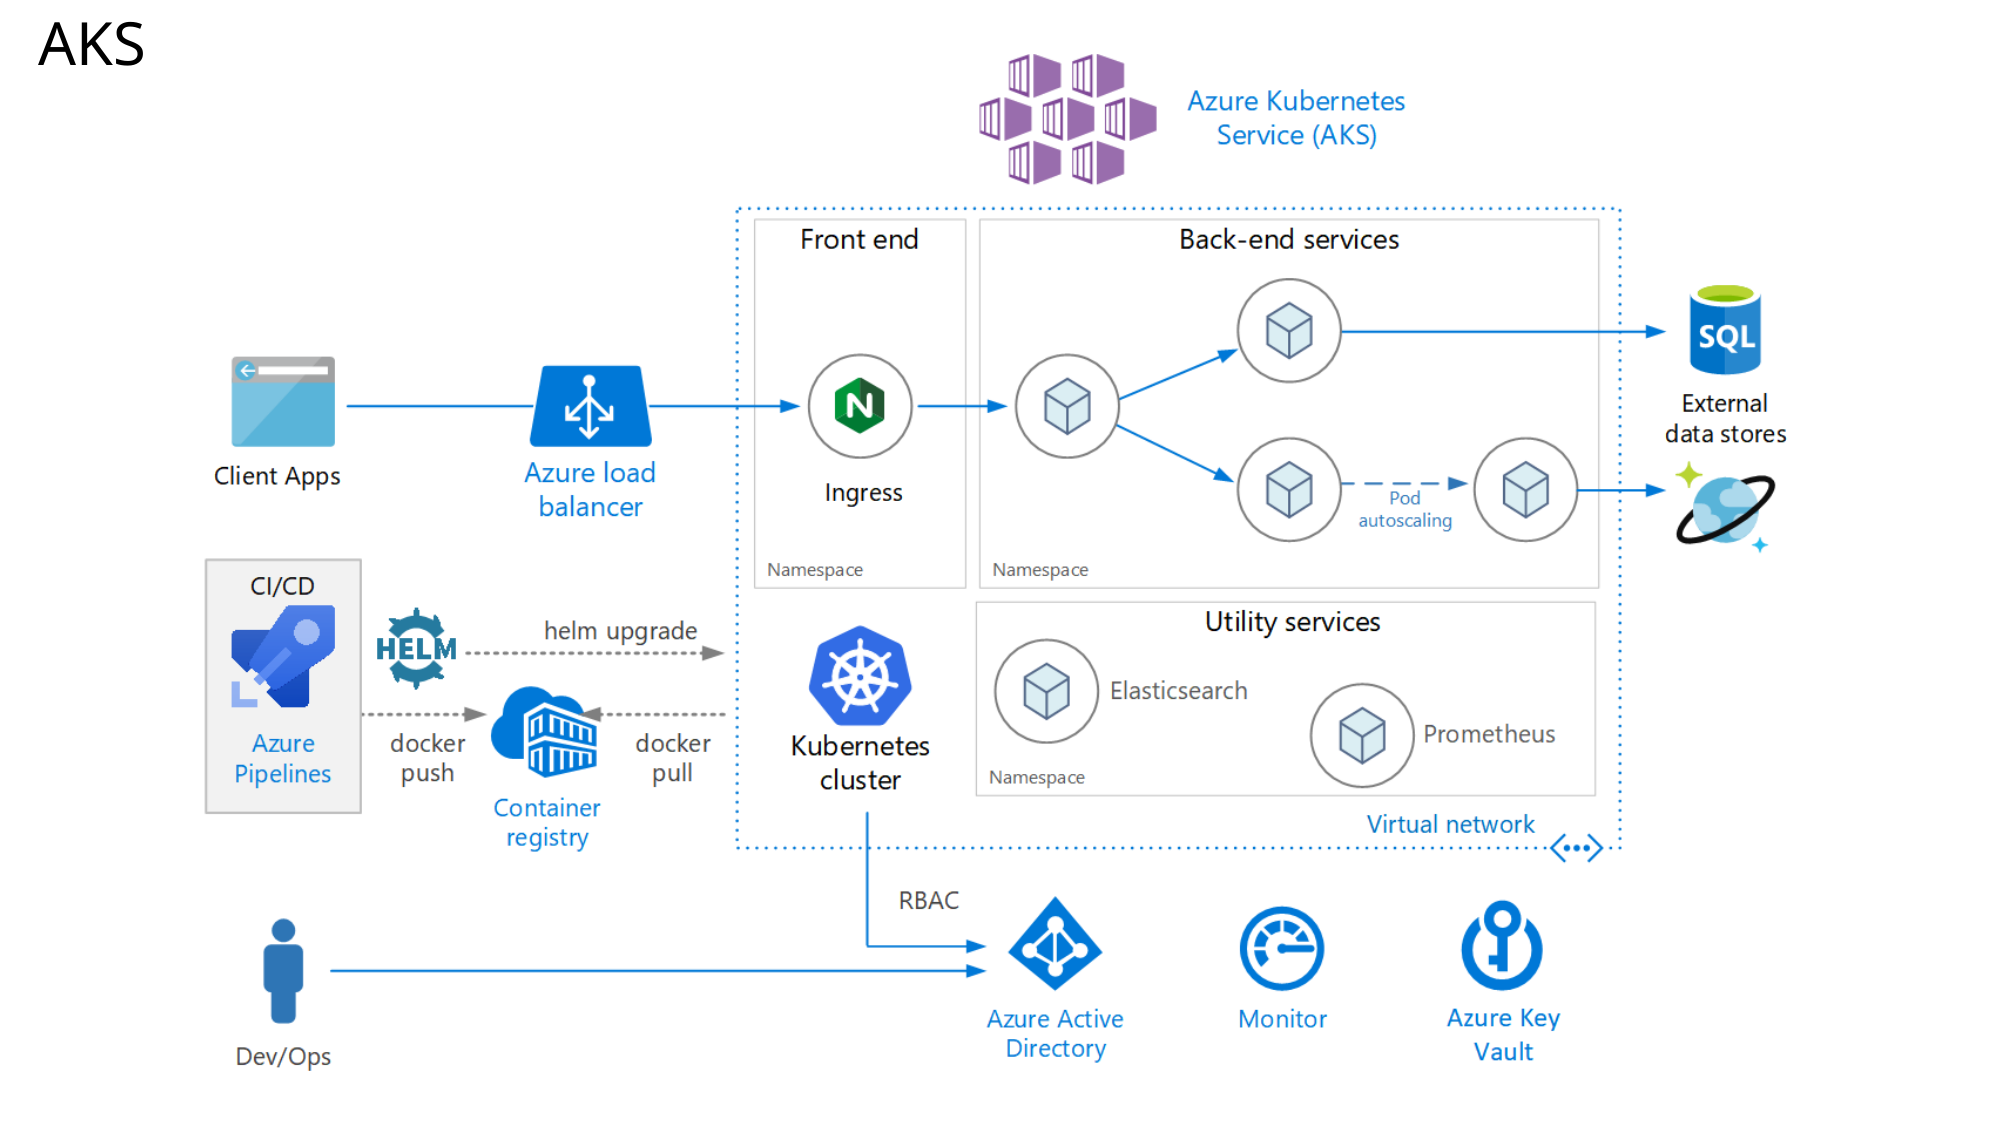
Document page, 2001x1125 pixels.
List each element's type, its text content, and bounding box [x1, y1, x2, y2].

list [200, 53, 1800, 1085]
title AKS [23, 6, 1977, 86]
